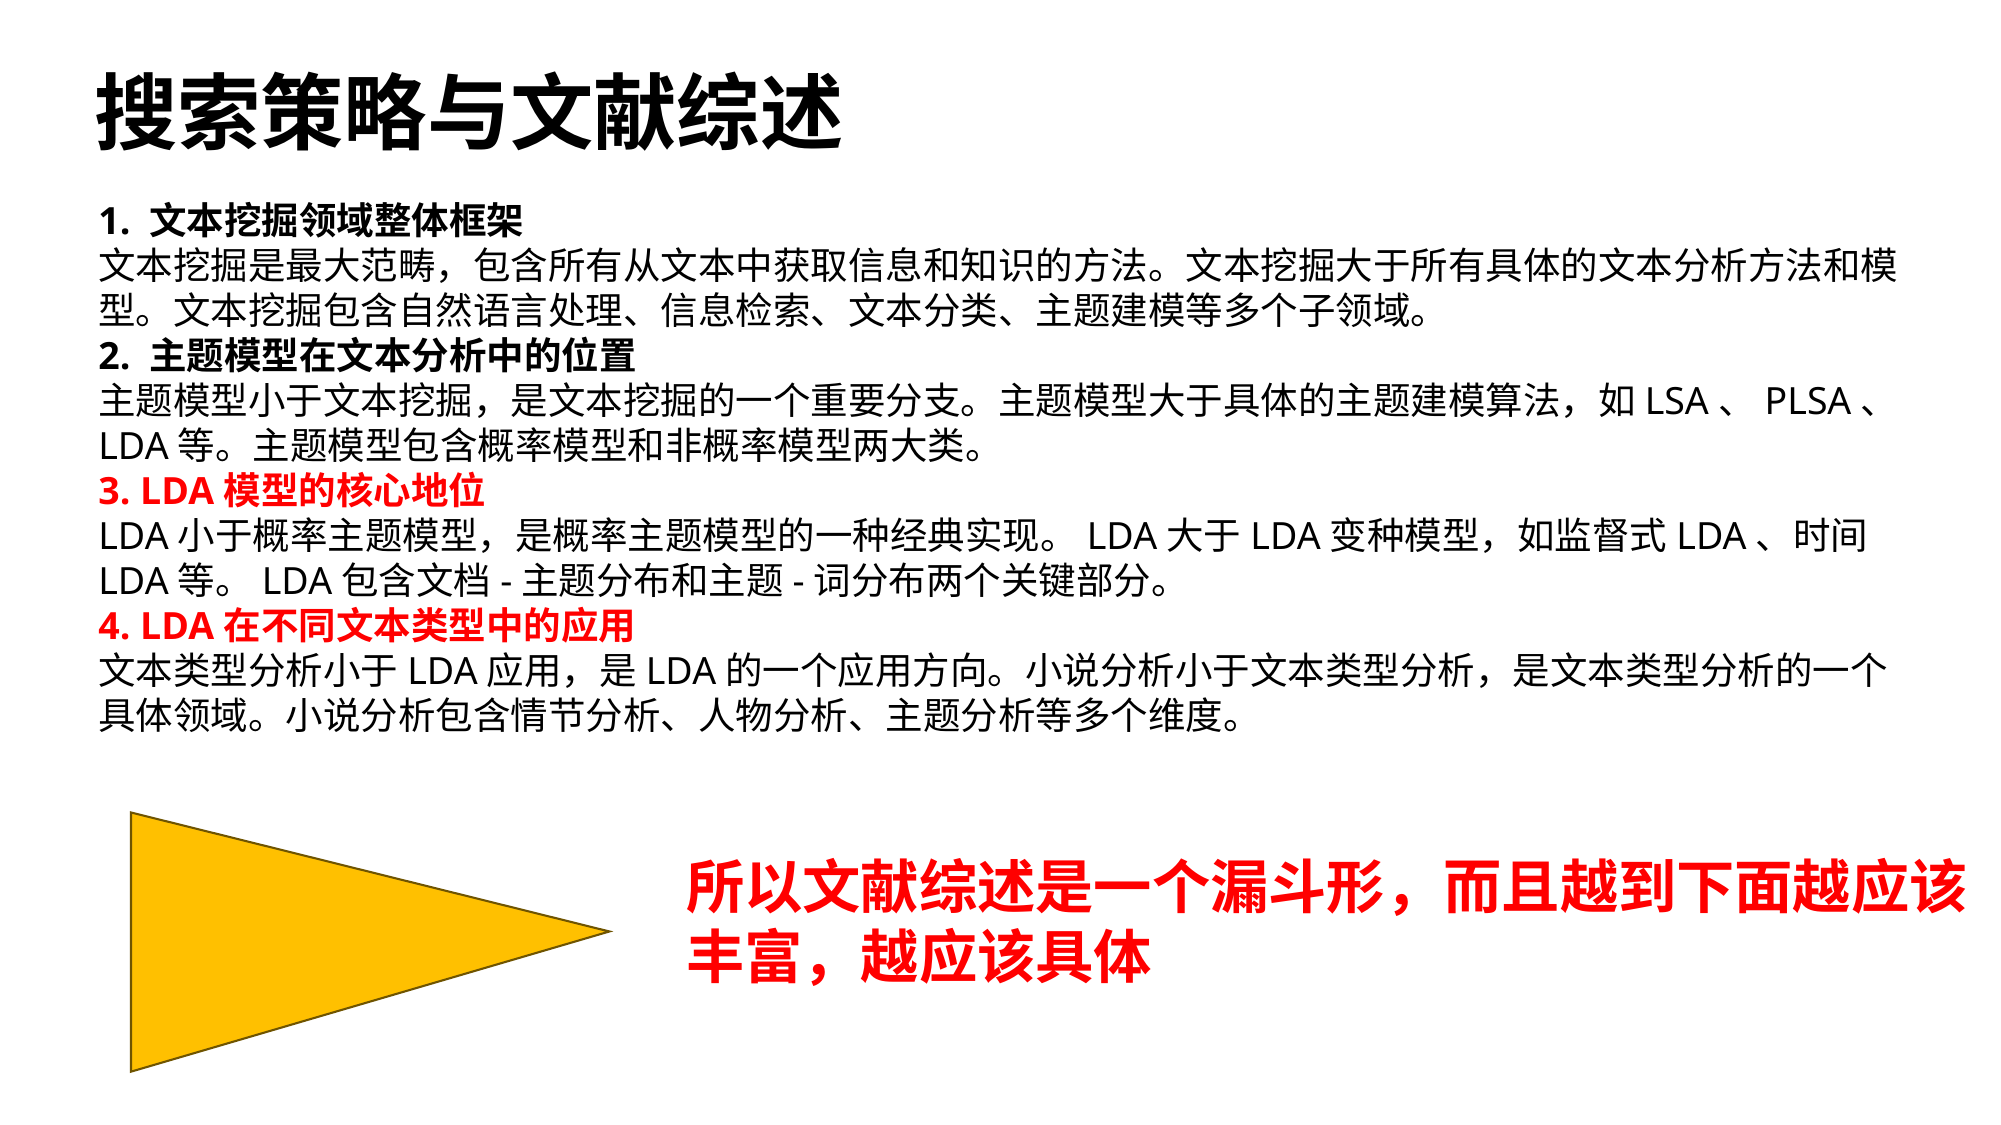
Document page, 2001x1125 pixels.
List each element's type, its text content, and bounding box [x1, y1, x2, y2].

text_box 1. 文本挖掘领域整体框架 文本挖掘是最大范畴，包含所有从文本中获取信息和知识的方法。文本挖掘大于所有具体的文本分析方法和模型。文本挖掘包含自然语言处理、信息检索、文本分类、主题建模等多个子领域。 2. 主题模型在文本分析中的位置 主题模型小于文本挖掘，是文本挖掘的一个重要分支。主题模型大于具体的主题建模算法，如LSA、PLSA、LDA等。主题模型包含概率模型和非概率模型两大类。 3. LDA模型的核心地位 LDA小于概率主题模型，是概率主题模型的一种经典实现。LDA大于LDA变种模型，如监督式LDA、时间LDA等。LDA包含文档-主题分布和主题-词分布两个关键部分。 4. LDA在不同文本类型中的应用 文本类型分析小于LDA应用，是LDA的一个应用方向。小说分析小于文本类型分析，是文本类型分析的一个具体领域。小说分析包含情节分析、人物分析、主题分析等多个维度。 [83, 189, 1917, 745]
text_box [129, 811, 614, 1074]
text_box 所以文献综述是一个漏斗形，而且越到下面越应该丰富，越应该具体 [671, 842, 2000, 998]
text_box 搜索策略与文献综述 [79, 53, 1867, 169]
